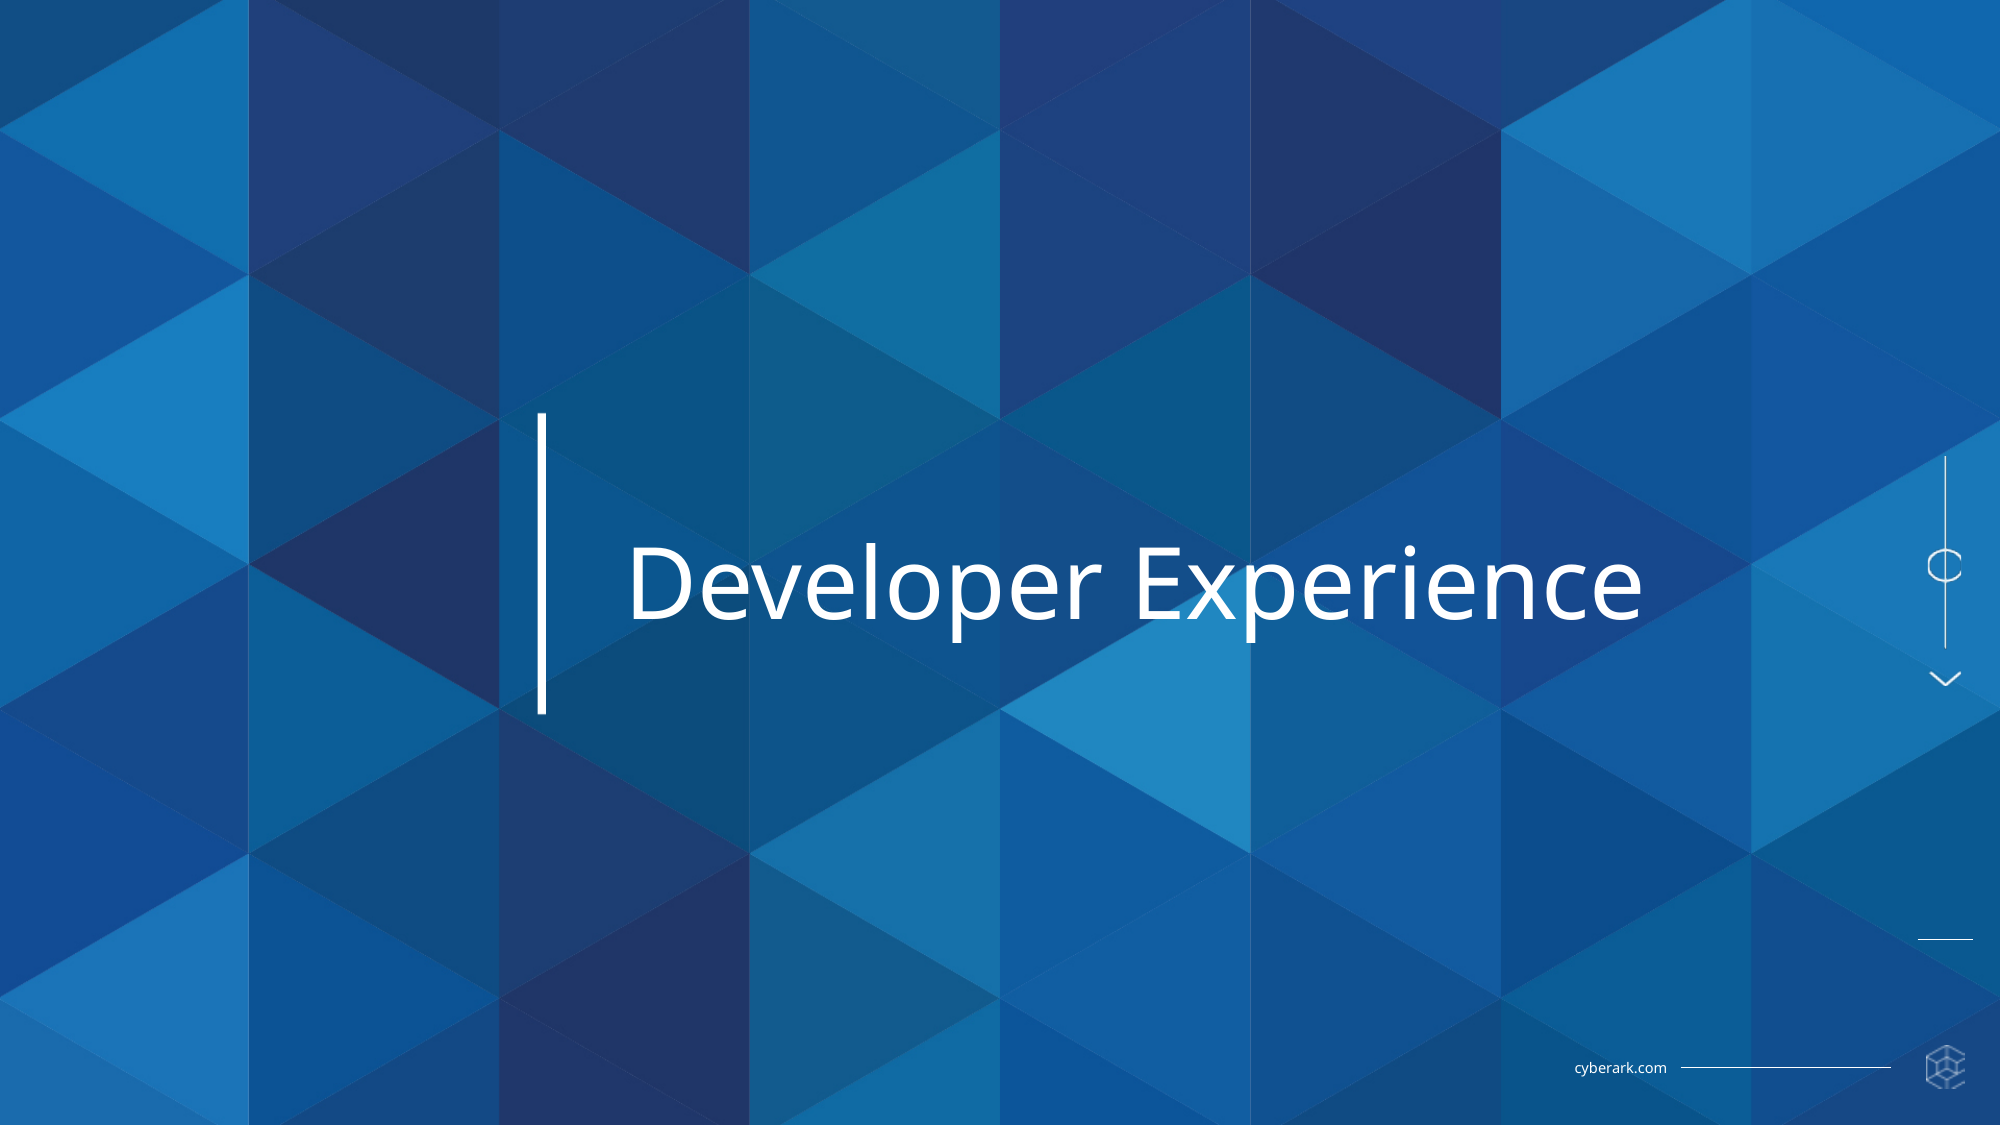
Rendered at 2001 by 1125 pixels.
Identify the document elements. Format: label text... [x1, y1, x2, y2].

title Developer Experience [624, 496, 1716, 633]
picture [0, 0, 2000, 1125]
